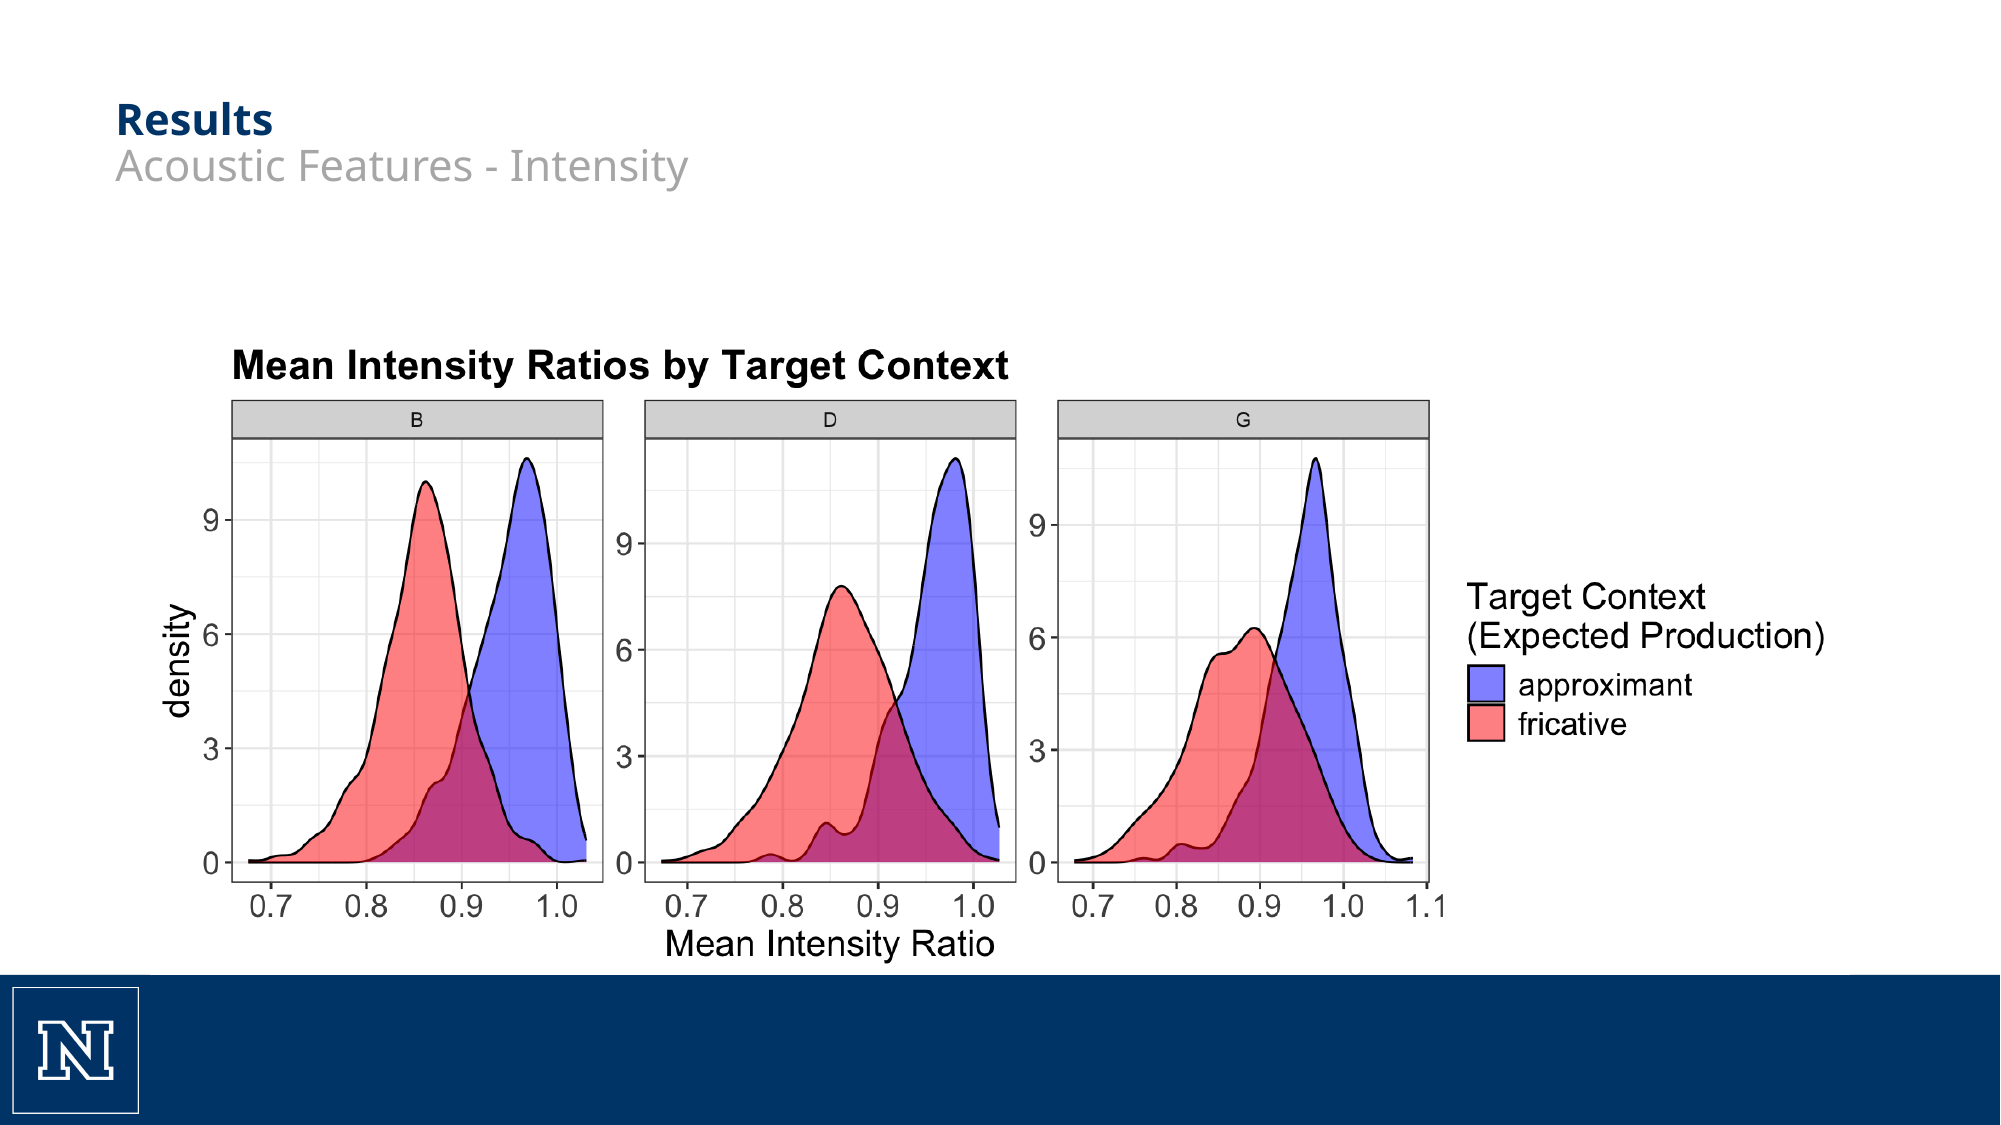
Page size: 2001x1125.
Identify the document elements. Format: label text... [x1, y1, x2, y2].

picture [12, 987, 139, 1114]
text_box [0, 974, 2000, 1125]
title Results Acoustic Features - Intensity [100, 90, 1849, 201]
picture [149, 337, 1850, 975]
